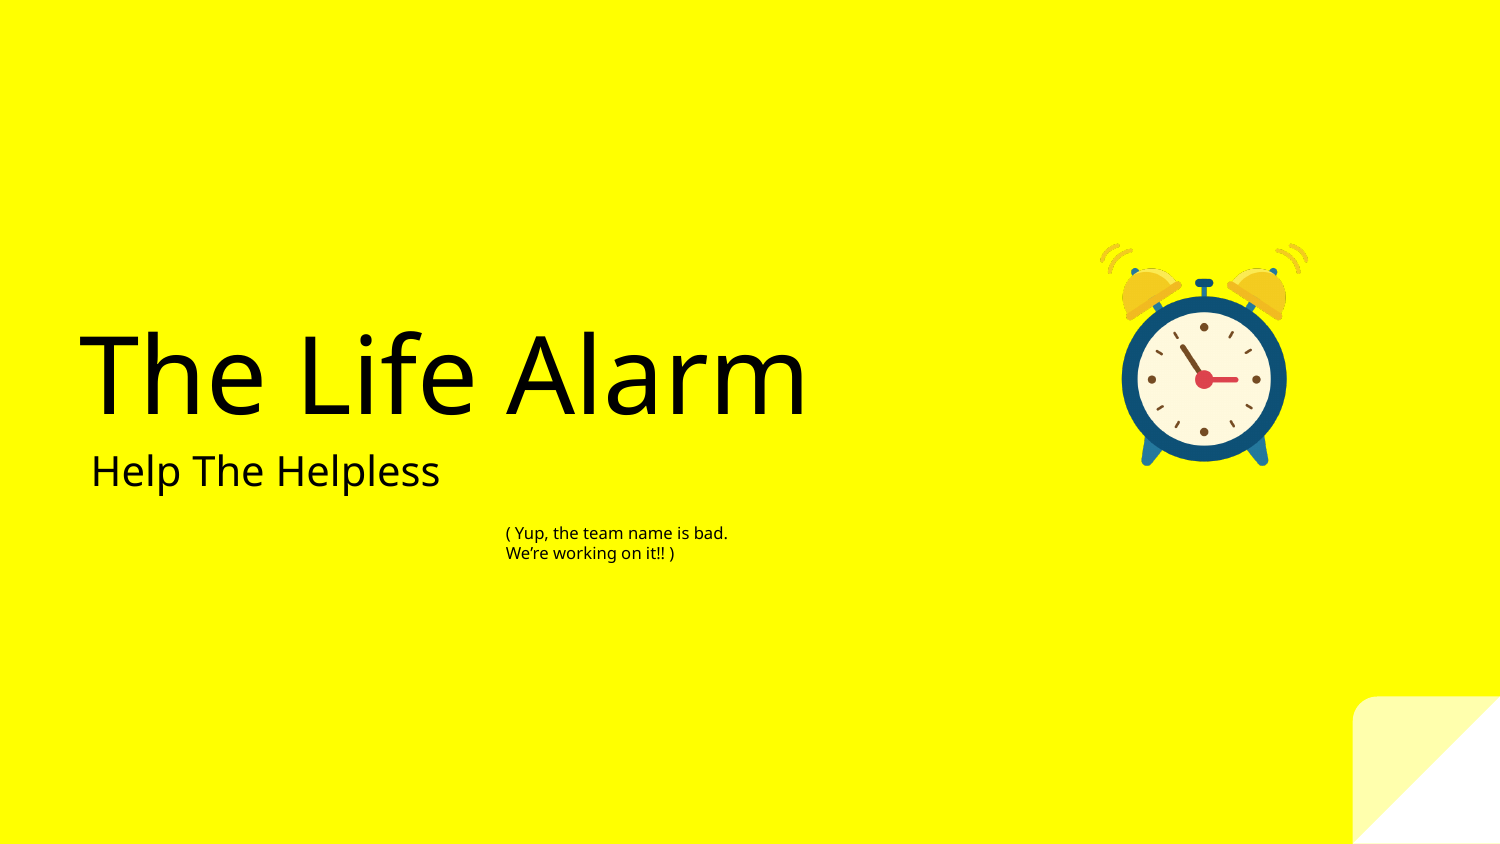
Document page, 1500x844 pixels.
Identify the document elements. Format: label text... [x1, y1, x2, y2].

picture [942, 207, 1465, 501]
text_box ( Yup, the team name is bad. We’re working on it!! ) [490, 507, 793, 586]
subtitle Help The Helpless [75, 429, 491, 501]
title The Life Alarm [64, 298, 937, 452]
